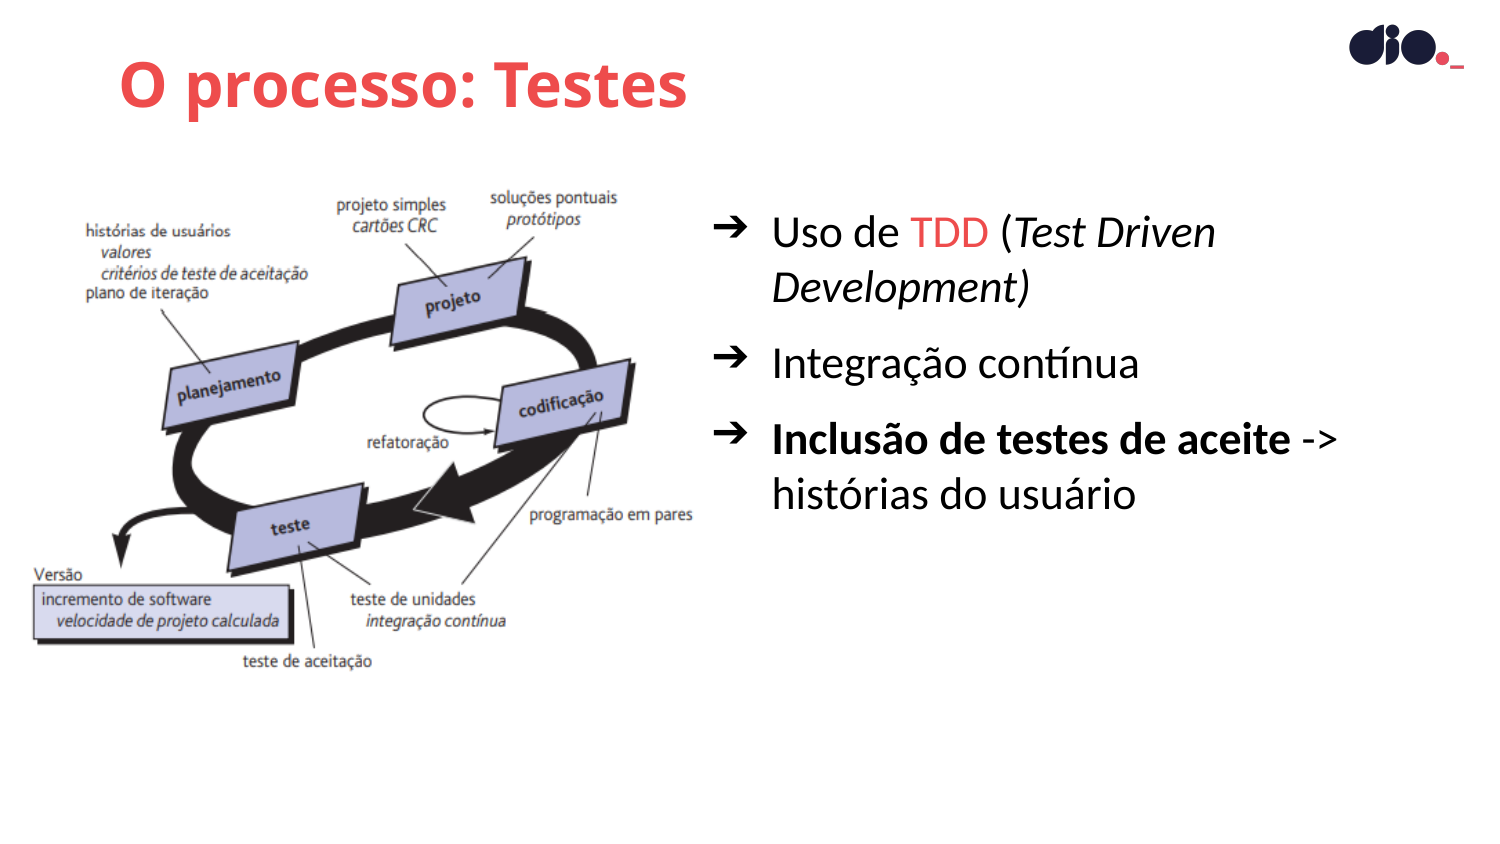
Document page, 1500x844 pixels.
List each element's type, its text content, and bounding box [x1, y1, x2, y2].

picture [0, 178, 705, 683]
text_box O processo: Testes [103, 7, 1423, 146]
picture [1423, 15, 1474, 78]
text_box Uso de TDD (Test Driven Development) Integração contínua Inclusão de testes de aceite -> histórias do usuário [681, 121, 1500, 610]
